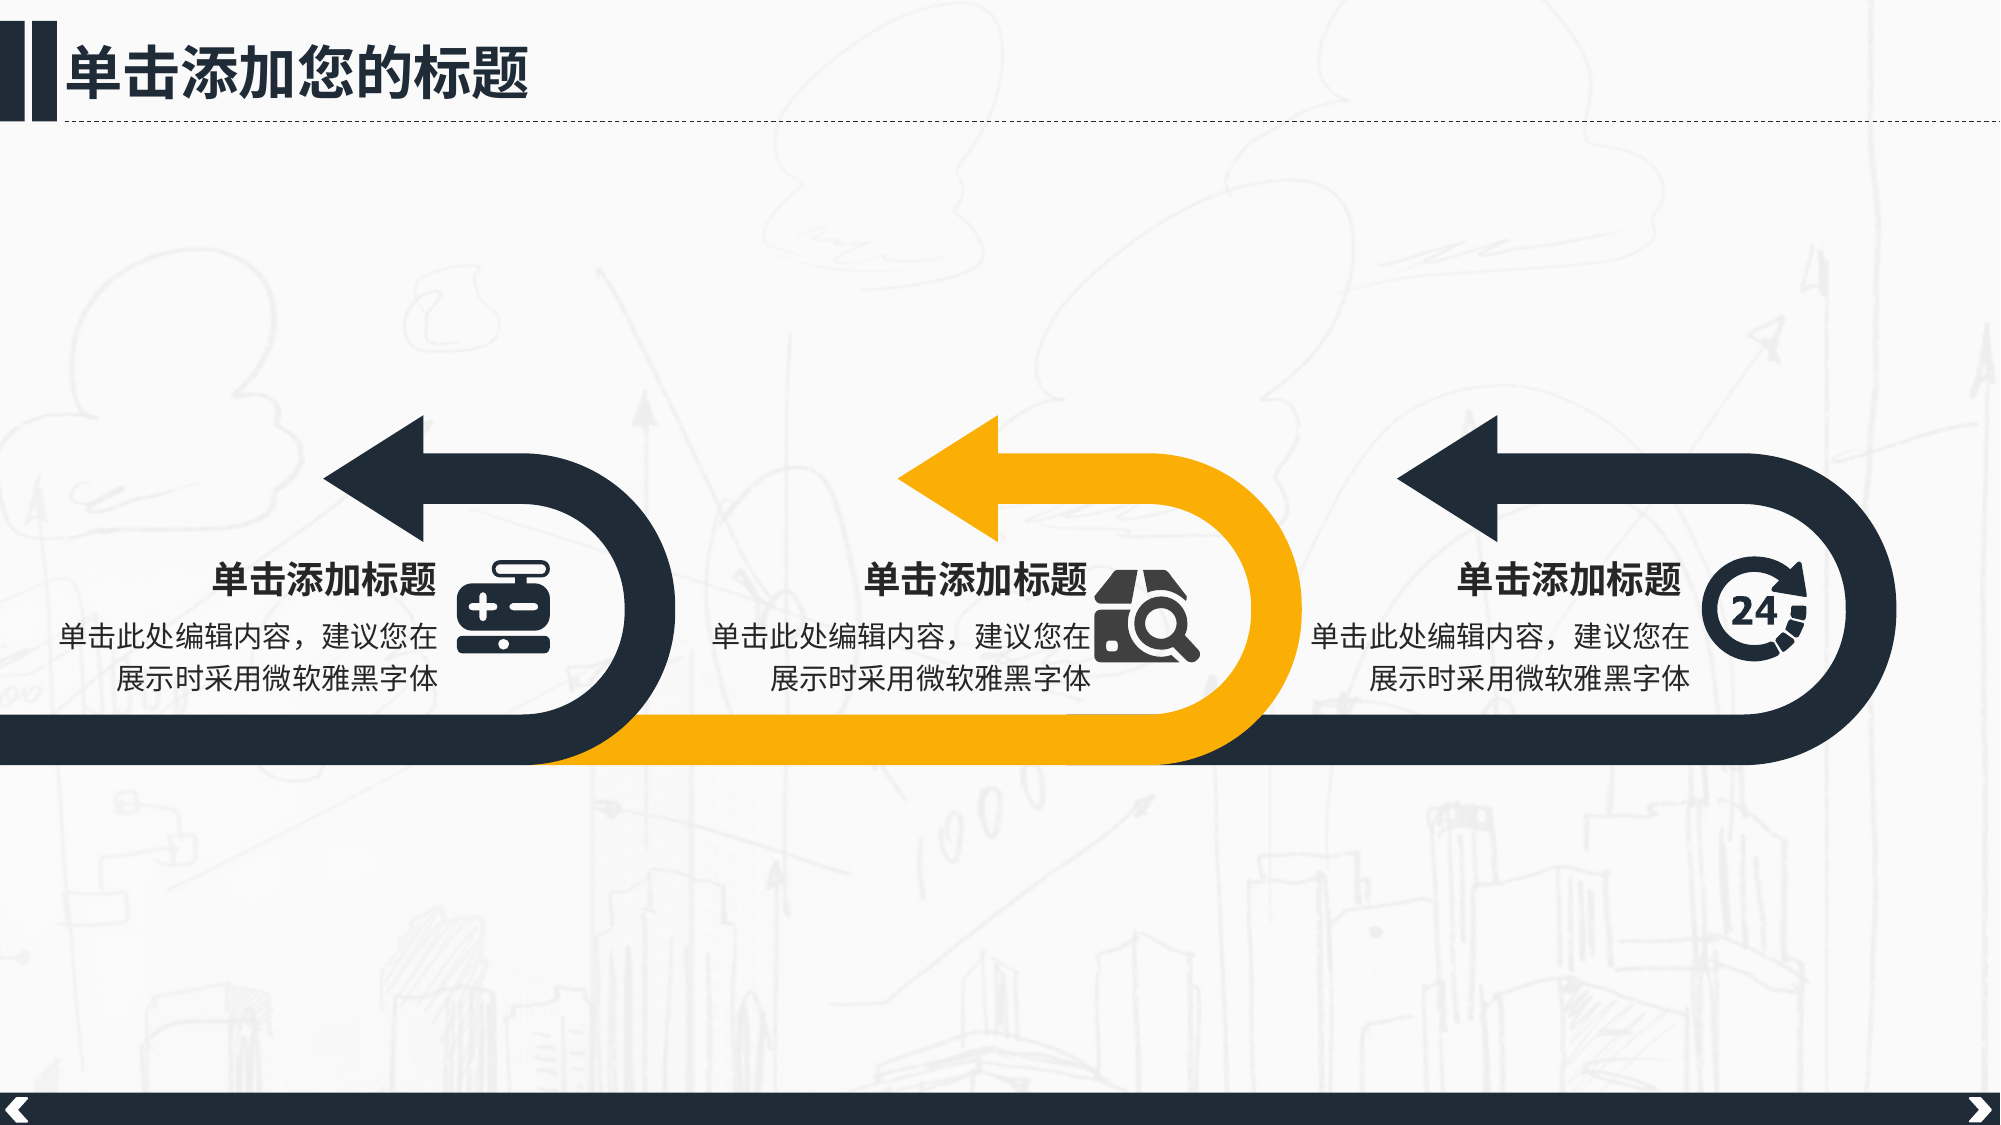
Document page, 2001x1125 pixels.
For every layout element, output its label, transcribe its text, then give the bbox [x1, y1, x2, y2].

text_box 单击此处编辑内容，建议您在展示时采用微软雅黑字体 [1300, 611, 1691, 694]
text_box 单击添加标题 [135, 548, 452, 609]
text_box [530, 413, 1303, 767]
text_box [1157, 413, 1898, 767]
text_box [456, 560, 550, 654]
text_box 单击添加标题 [1388, 548, 1697, 609]
text_box 单击此处编辑内容，建议您在展示时采用微软雅黑字体 [700, 611, 1092, 694]
text_box 单击添加标题 [804, 548, 1103, 609]
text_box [1094, 569, 1201, 663]
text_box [1701, 556, 1808, 662]
text_box [0, 413, 677, 767]
text_box 单击此处编辑内容，建议您在展示时采用微软雅黑字体 [47, 611, 439, 694]
